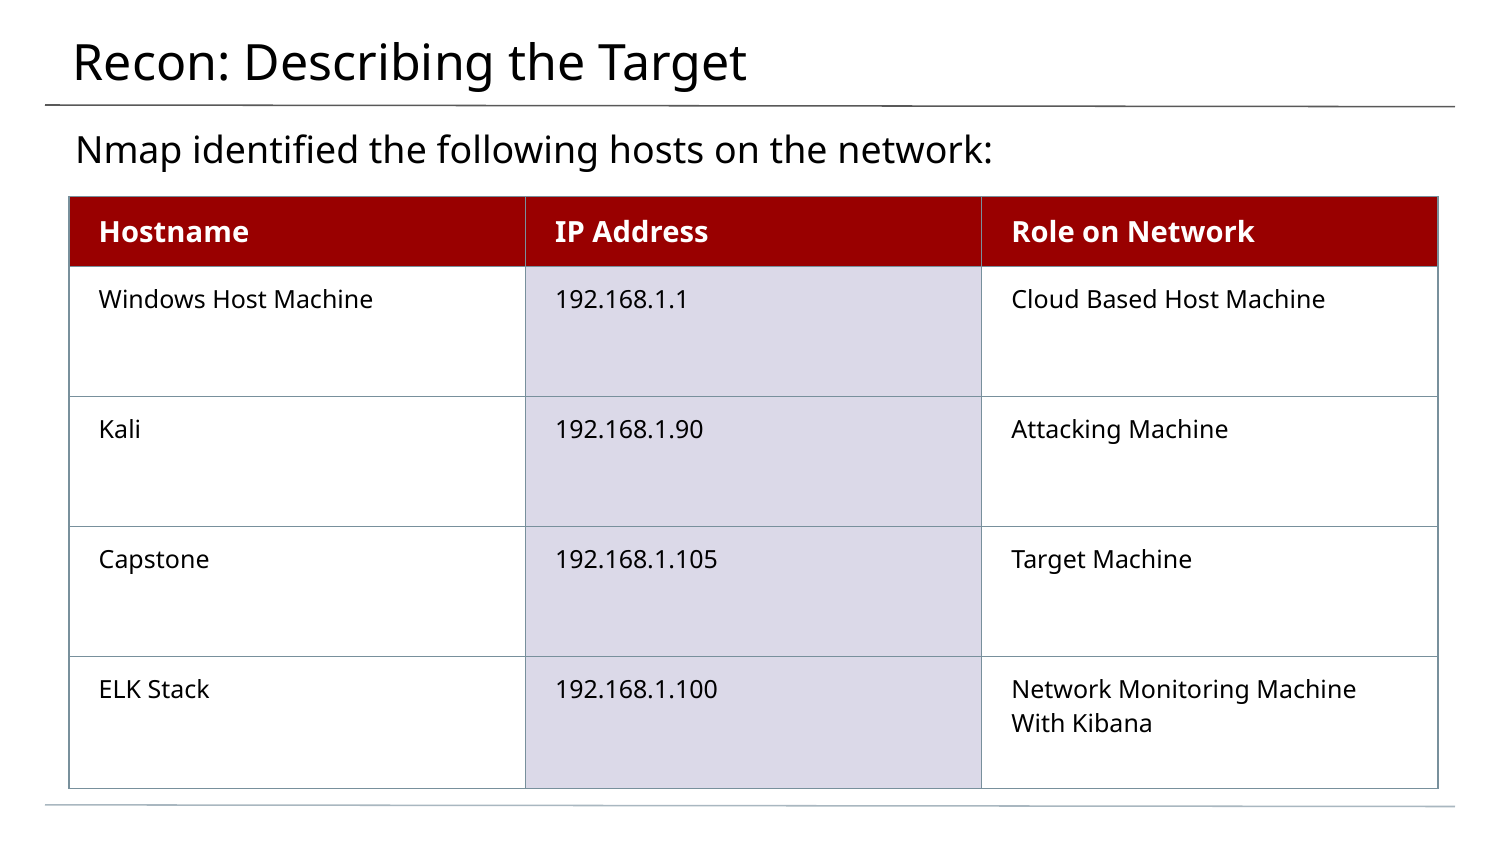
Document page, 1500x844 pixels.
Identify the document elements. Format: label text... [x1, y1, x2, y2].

table_cell Target Machine [982, 527, 1437, 656]
table_cell Attacking Machine [982, 397, 1437, 526]
table_header Hostname [70, 197, 525, 266]
table_cell Network Monitoring Machine With Kibana [982, 657, 1437, 788]
table_cell 192.168.1.90 [526, 397, 981, 526]
table_cell 192.168.1.100 [526, 657, 981, 788]
table_cell Cloud Based Host Machine [982, 267, 1437, 396]
table_cell 192.168.1.105 [526, 527, 981, 656]
table_header Role on Network [982, 197, 1437, 266]
subtitle Nmap identified the following hosts on the network: [0, 110, 1500, 171]
table_header IP Address [526, 197, 981, 266]
table_cell Kali [70, 397, 525, 526]
table_cell ELK Stack [70, 657, 525, 788]
table_cell Capstone [70, 527, 525, 656]
table_cell Windows Host Machine [70, 267, 525, 396]
table_cell 192.168.1.1 [526, 267, 981, 396]
title Recon: Describing the Target [0, 0, 1500, 88]
